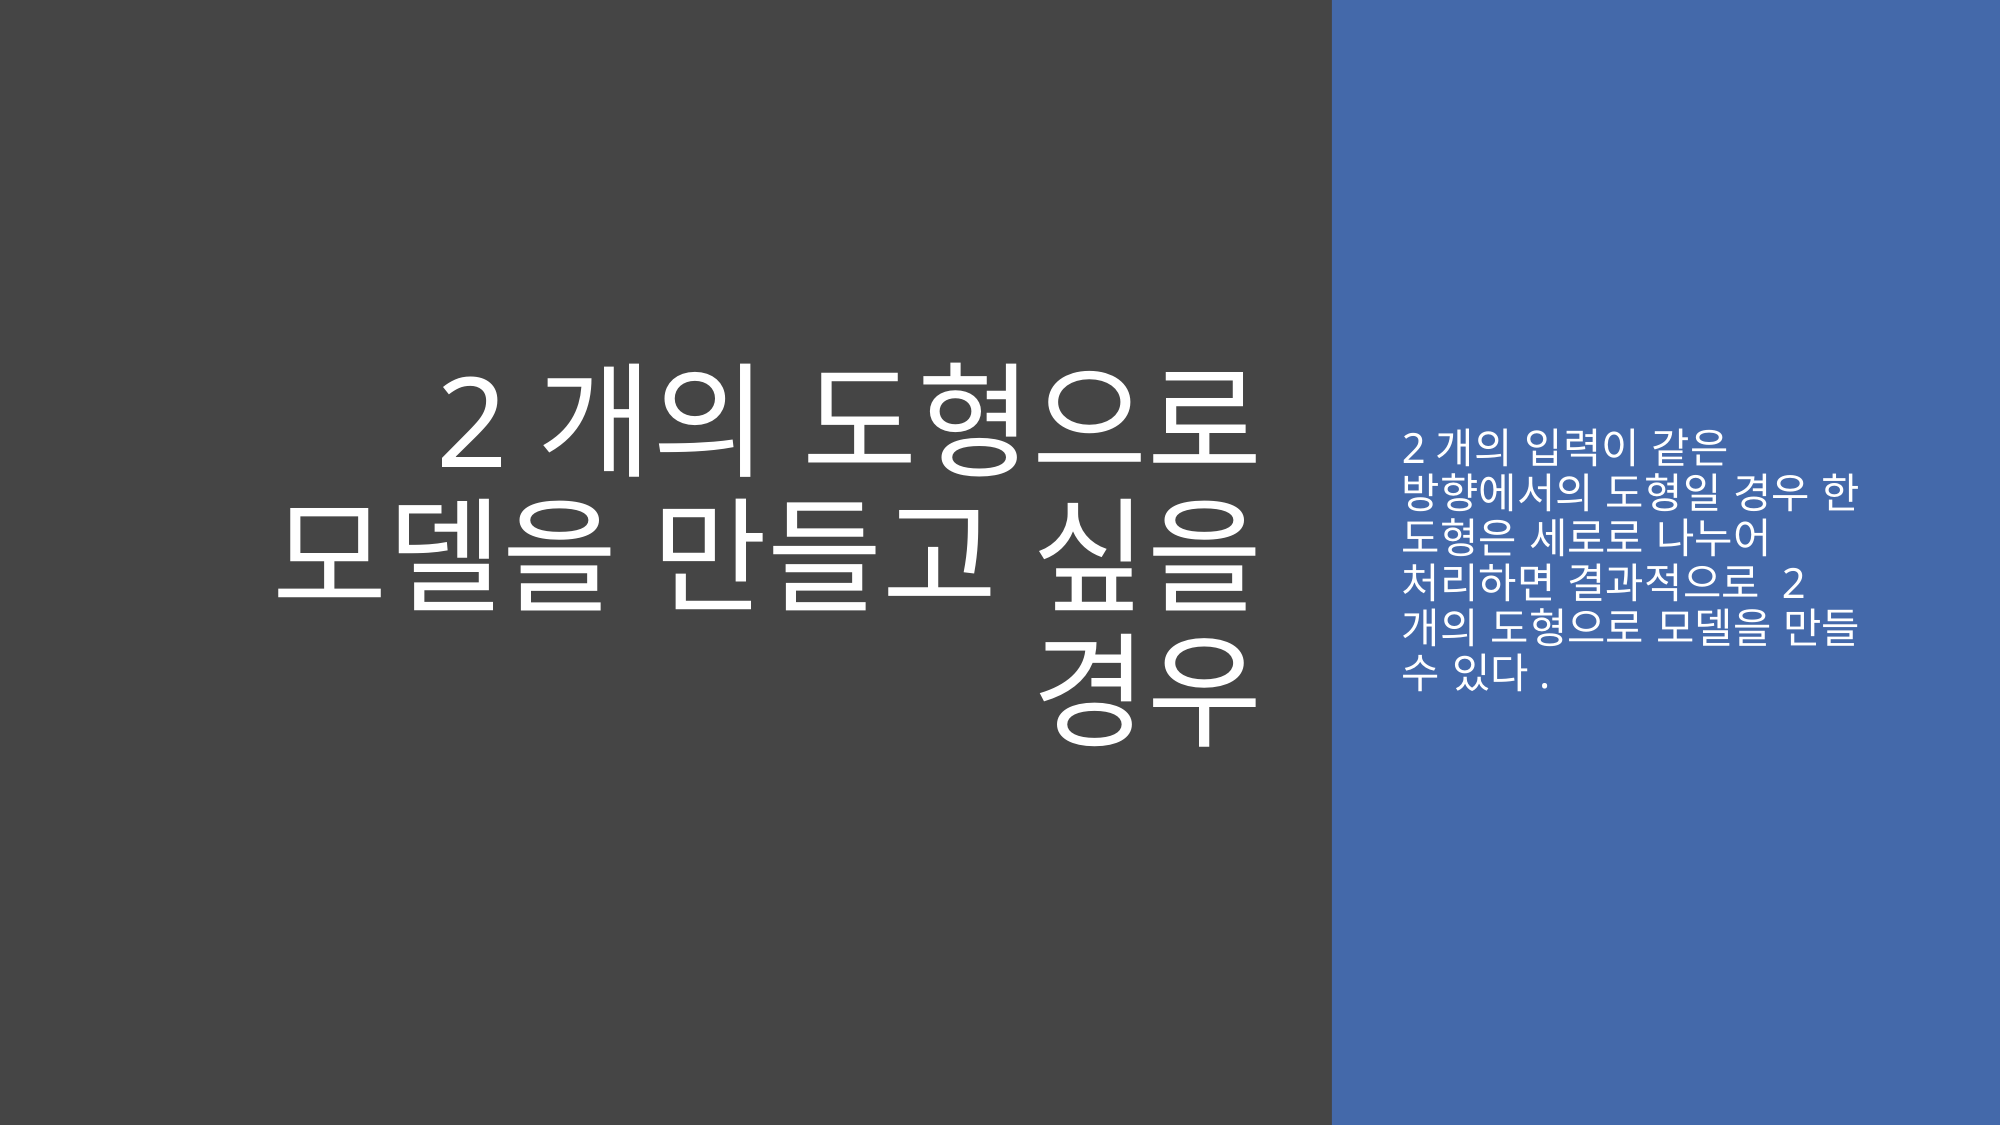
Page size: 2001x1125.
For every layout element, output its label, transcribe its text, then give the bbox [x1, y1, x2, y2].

list 2개의 입력이 같은 방향에서의 도형일 경우 한 도형은 세로로 나누어 처리하면 결과적으로 2개의 도형으로 모델을 만들 수 있다. [1386, 158, 1895, 967]
title 2개의 도형으로 모델을 만들고 싶을 경우 [167, 158, 1278, 967]
text_box [1331, 0, 2000, 1125]
